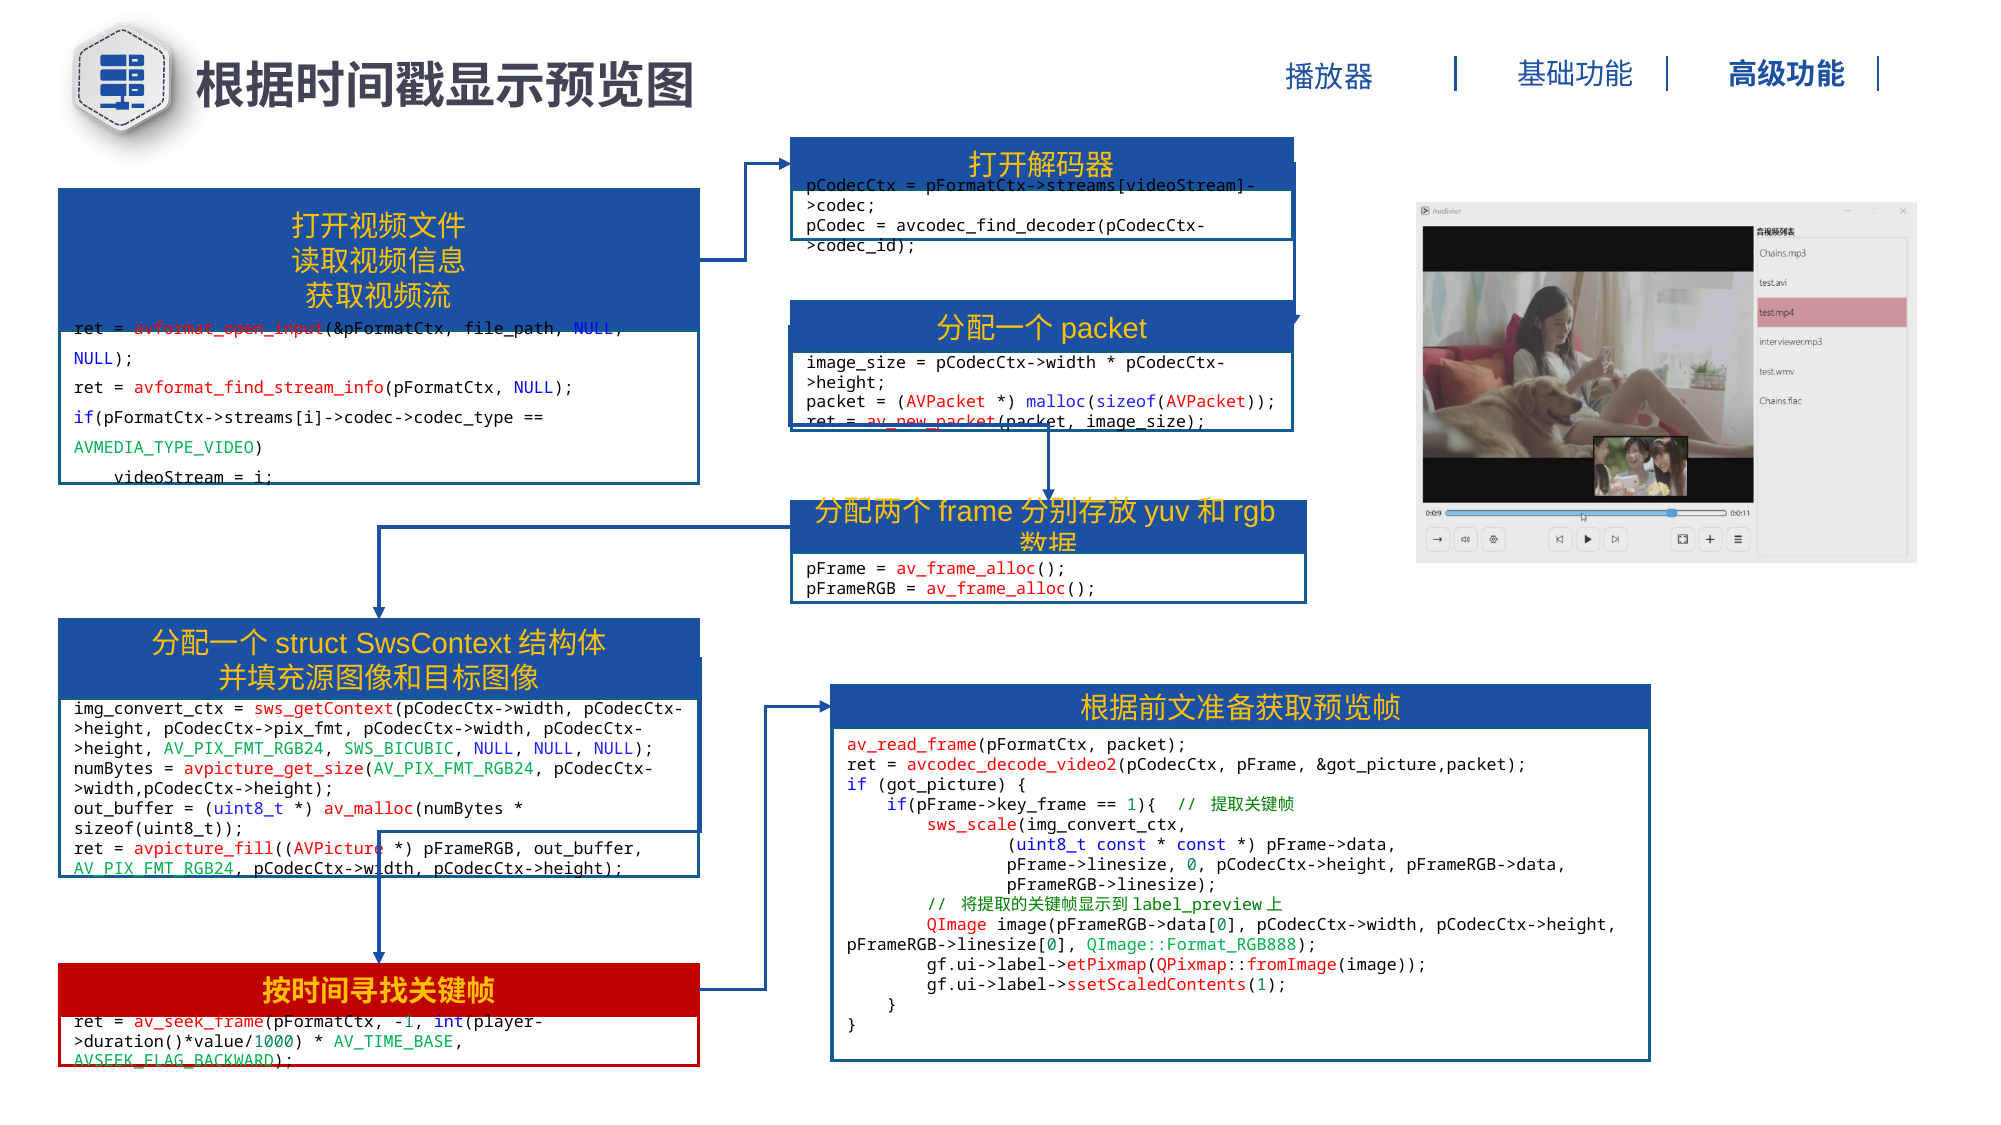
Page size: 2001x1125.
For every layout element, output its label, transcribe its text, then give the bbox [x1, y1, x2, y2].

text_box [698, 163, 792, 261]
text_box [378, 659, 699, 965]
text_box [378, 526, 792, 620]
text_box 播放器 [1270, 50, 1389, 101]
text_box 高级功能 [1713, 48, 1861, 98]
text_box pCodecCtx = pFormatCtx->streams[videoStream]->codec; pCodec = avcodec_find_decoder(pCodecCtx->codec_id); [792, 188, 1292, 241]
text_box ret = av_seek_frame(pFormatCtx, -1, int(player->duration()*value/1000) * AV_TIME_BASE, AVSEEK_FLAG_BACKWARD); [58, 1014, 700, 1067]
text_box 按时间寻找关键帧 [58, 964, 700, 1014]
text_box pFrame = av_frame_alloc(); pFrameRGB = av_frame_alloc(); [792, 551, 1307, 604]
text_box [66, 28, 177, 128]
text_box 根据前文准备获取预览帧 [831, 685, 1651, 726]
text_box img_convert_ctx = sws_getContext(pCodecCtx->width, pCodecCtx->height, pCodecCtx->pix_fmt, pCodecCtx->width, pCodecCtx->height, AV_PIX_FMT_RGB24, SWS_BICUBIC, NULL, NULL, NULL); numBytes = avpicture_get_size(AV_PIX_FMT_RGB24, pCodecCtx->width,pCodecCtx->height); out_buffer = (uint8_t *) av_malloc(numBytes * sizeof(uint8_t)); ret = avpicture_fill((AVPicture *) pFrameRGB, out_buffer, AV_PIX_FMT_RGB24, pCodecCtx->width, pCodecCtx->height); [58, 697, 378, 878]
text_box 分配一个packet [790, 300, 1294, 351]
text_box 打开解码器 [790, 138, 1294, 188]
text_box 分配两个frame分别存放yuv和rgb数据 [790, 501, 1307, 551]
picture [1416, 202, 1917, 563]
text_box ret = avformat_open_input(&pFormatCtx, file_path, NULL, NULL); ret = avformat_find_stream_info(pFormatCtx, NULL); if(pFormatCtx->streams[i]->codec->codec_type == AVMEDIA_TYPE_VIDEO) videoStream = i; [58, 330, 700, 485]
text_box 分配一个struct SwsContext结构体 并填充源图像和目标图像 [58, 619, 700, 697]
text_box 基础功能 [1502, 48, 1650, 98]
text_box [698, 706, 833, 990]
text_box 根据时间戳显示预览图 [184, 47, 730, 119]
text_box 打开视频文件 读取视频信息 获取视频流 [58, 188, 700, 330]
text_box image_size = pCodecCtx->width * pCodecCtx->height; packet = (AVPacket *) malloc(sizeof(AVPacket)); ret = av_new_packet(packet, image_size); [1049, 351, 1294, 432]
text_box av_read_frame(pFormatCtx, packet); ret = avcodec_decode_video2(pCodecCtx, pFrame, &got_picture,packet); if (got_picture) { if(pFrame->key_frame == 1){ // 提取关键帧 sws_scale(img_convert_ctx, (uint8_t const * const *) pFrame->data, pFrame->linesize, 0, pCodecCtx->height, pFrameRGB->data, pFrameRGB->linesize); // 将提取的关键帧显示到label_preview上 QImage image(pFrameRGB->data[0], pCodecCtx->width, pCodecCtx->height, pFrameRGB->linesize[0], QImage::Format_RGB888); gf.ui->label->etPixmap(QPixmap::fromImage(image)); gf.ui->label->ssetScaledContents(1); } } [831, 726, 1651, 1061]
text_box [791, 326, 1049, 502]
